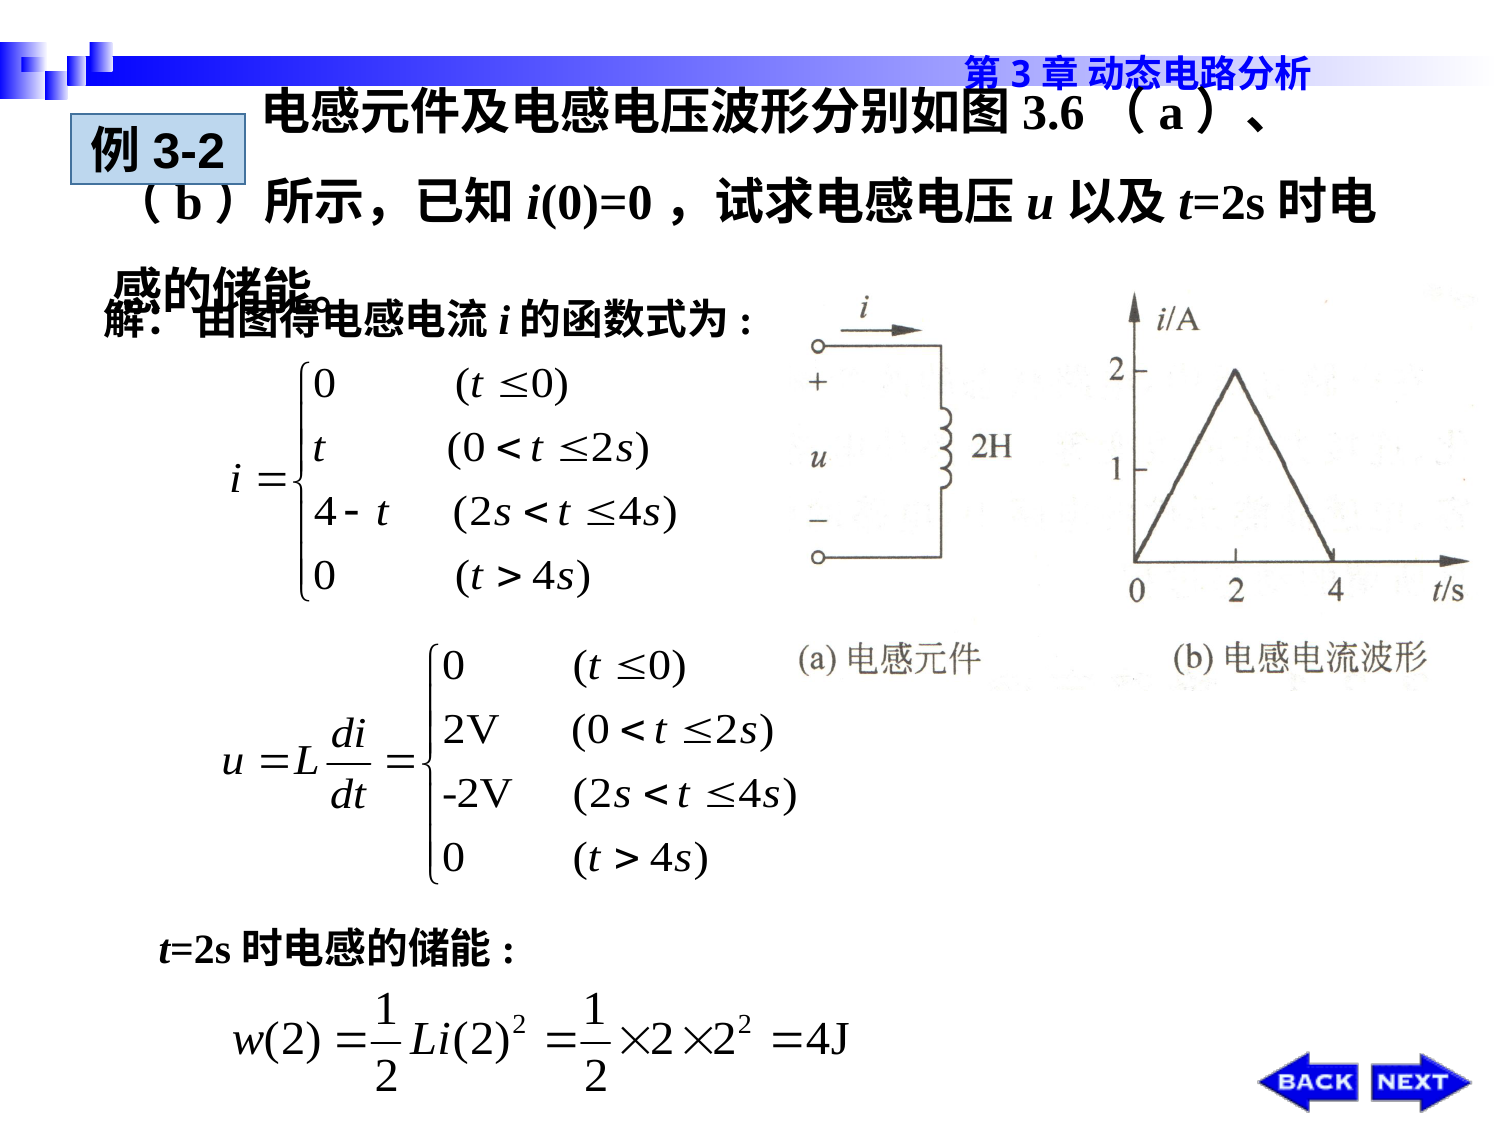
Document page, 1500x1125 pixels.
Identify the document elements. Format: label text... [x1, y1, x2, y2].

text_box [223, 354, 685, 610]
text_box 电感元件及电感电压波形分别如图3.6（a）、（b）所示，已知i(0)=0，试求电感电压u以及t=2s时电感的储能。 [98, 42, 1407, 283]
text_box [215, 636, 804, 892]
text_box 例3-2 [70, 113, 246, 185]
text_box 解： 由图得电感电流i的函数式为: [88, 260, 867, 350]
picture [1249, 1049, 1480, 1116]
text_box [223, 979, 860, 1103]
text_box t=2s时电感的储能: [143, 889, 853, 980]
picture [789, 283, 1479, 691]
